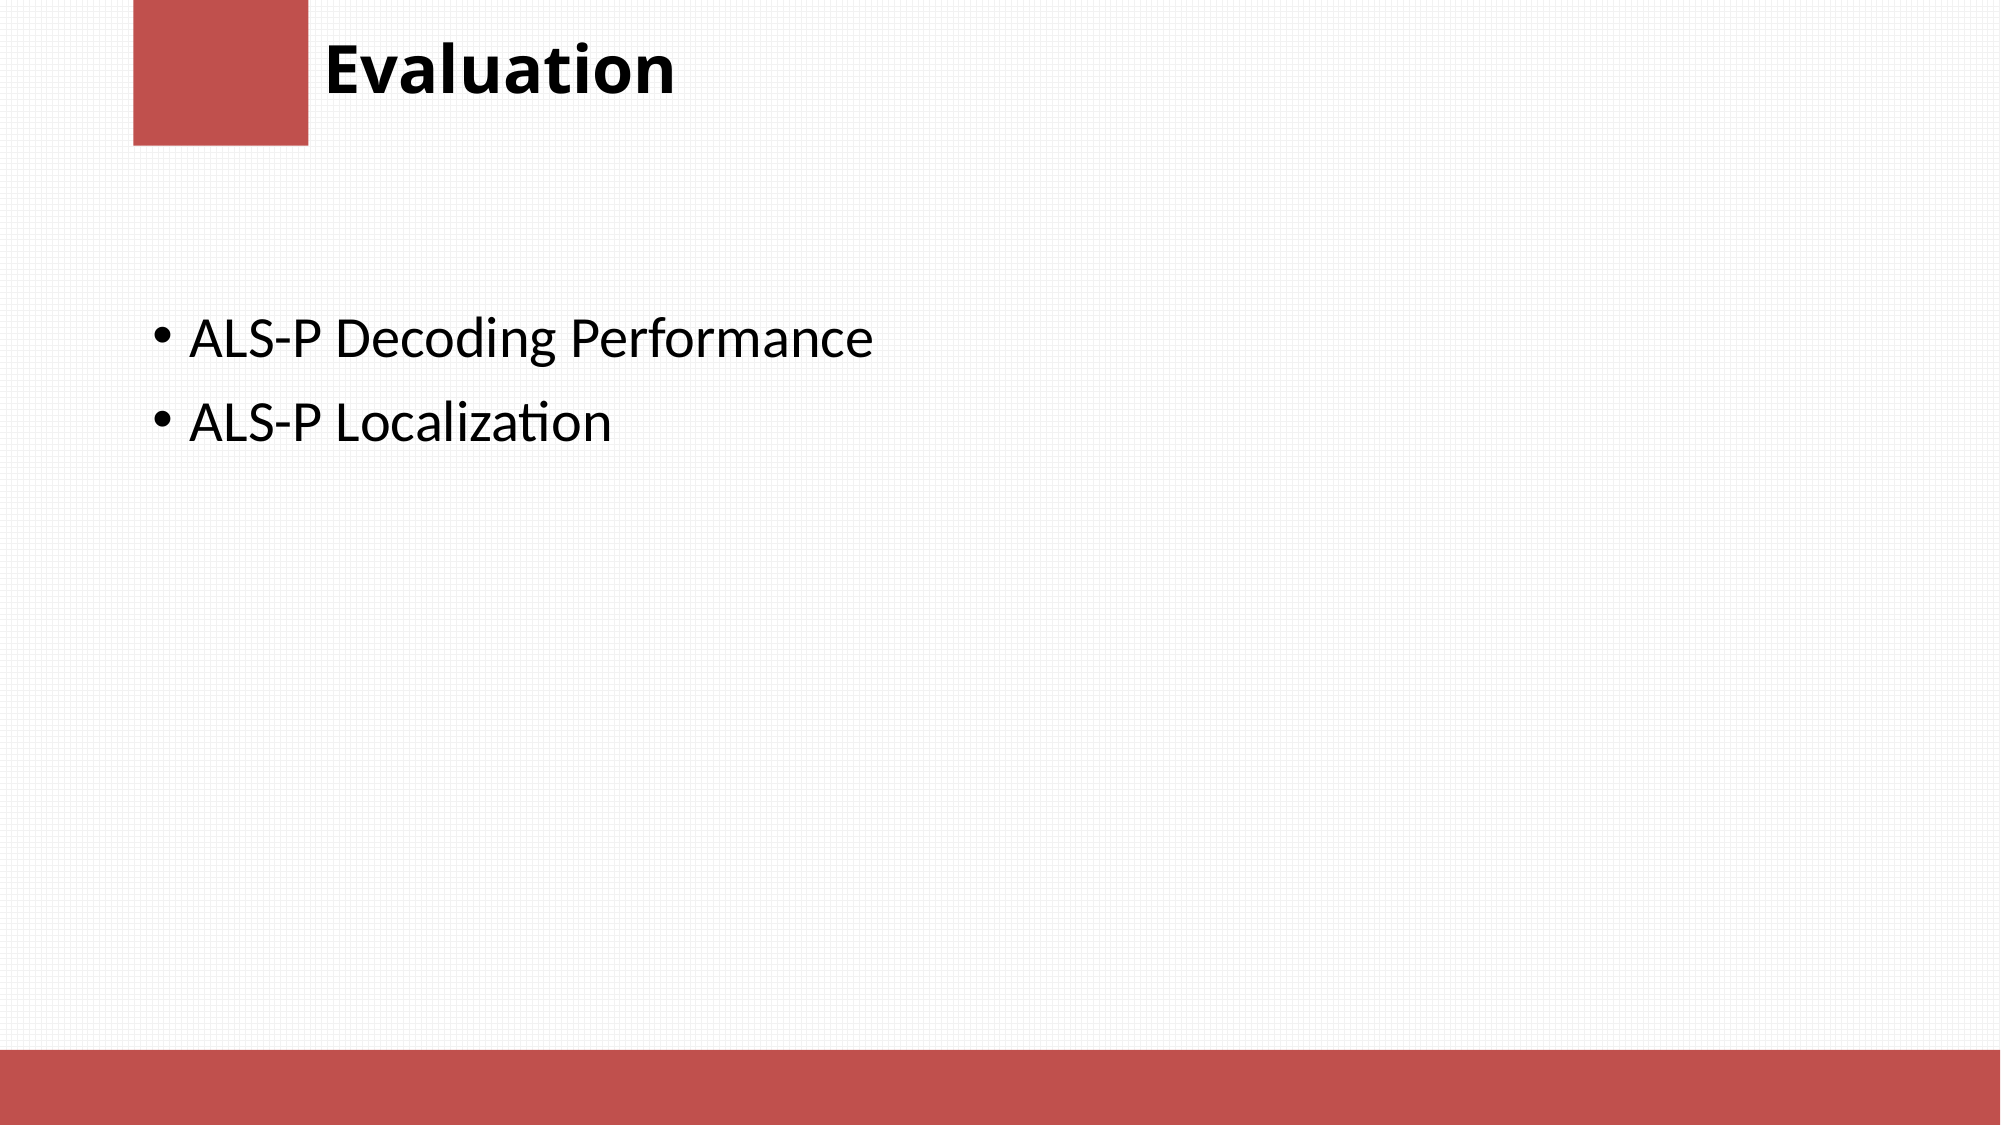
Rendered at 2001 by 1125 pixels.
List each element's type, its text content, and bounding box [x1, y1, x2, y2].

list ALS-P Decoding Performance ALS-P Localization [137, 299, 1863, 1014]
title Evaluation [308, 1, 1517, 143]
